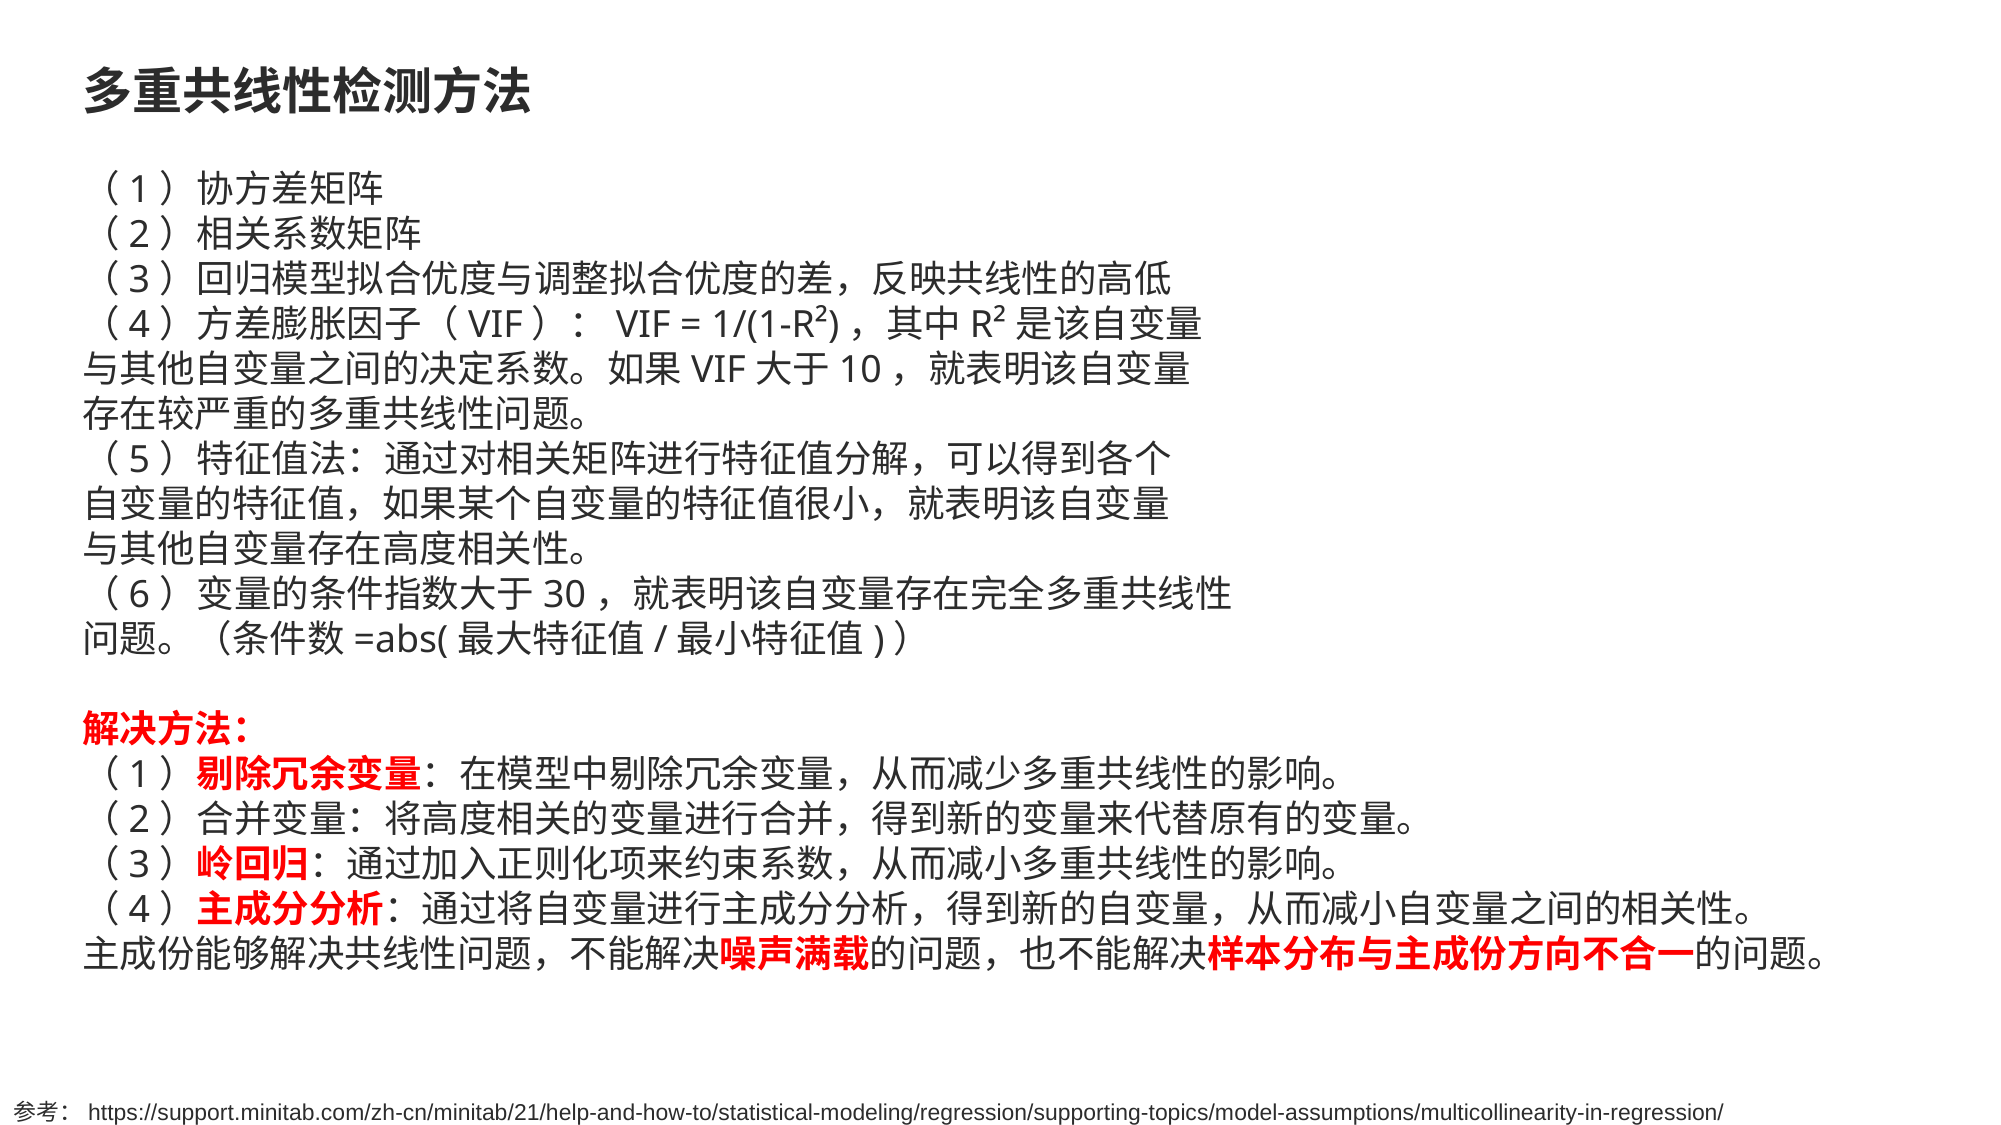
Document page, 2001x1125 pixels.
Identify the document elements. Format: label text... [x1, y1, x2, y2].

text_box 多重共线性检测方法 （1）协方差矩阵 （2）相关系数矩阵 （3）回归模型拟合优度与调整拟合优度的差，反映共线性的高低 （4）方差膨胀因子（VIF）：VIF = 1/(1-R²)，其中R²是该自变量 与其他自变量之间的决定系数。如果VIF大于10，就表明该自变量 存在较严重的多重共线性问题。 （5）特征值法：通过对相关矩阵进行特征值分解，可以得到各个 自变量的特征值，如果某个自变量的特征值很小，就表明该自变量 与其他自变量存在高度相关性。 （6）变量的条件指数大于30，就表明该自变量存在完全多重共线性 问题。（条件数=abs(最大特征值/最小特征值)） 解决方法： （1）剔除冗余变量：在模型中剔除冗余变量，从而减少多重共线性的影响。 （2）合并变量：将高度相关的变量进行合并，得到新的变量来代替原有的变量。 （3）岭回归：通过加入正则化项来约束系数，从而减小多重共线性的影响。 （4）主成分分析：通过将自变量进行主成分分析，得到新的自变量，从而减小自变量之间的相关性。 主成份能够解决共线性问题，不能解决噪声满载的问题，也不能解决样本分布与主成份方向不合一的问题。 [67, 52, 1860, 983]
text_box 参考：https://support.minitab.com/zh-cn/minitab/21/help-and-how-to/statistical-modeling/regression/supporting-topics/model-assumptions/multicollinearity-in-regression/ [0, 1090, 1968, 1125]
